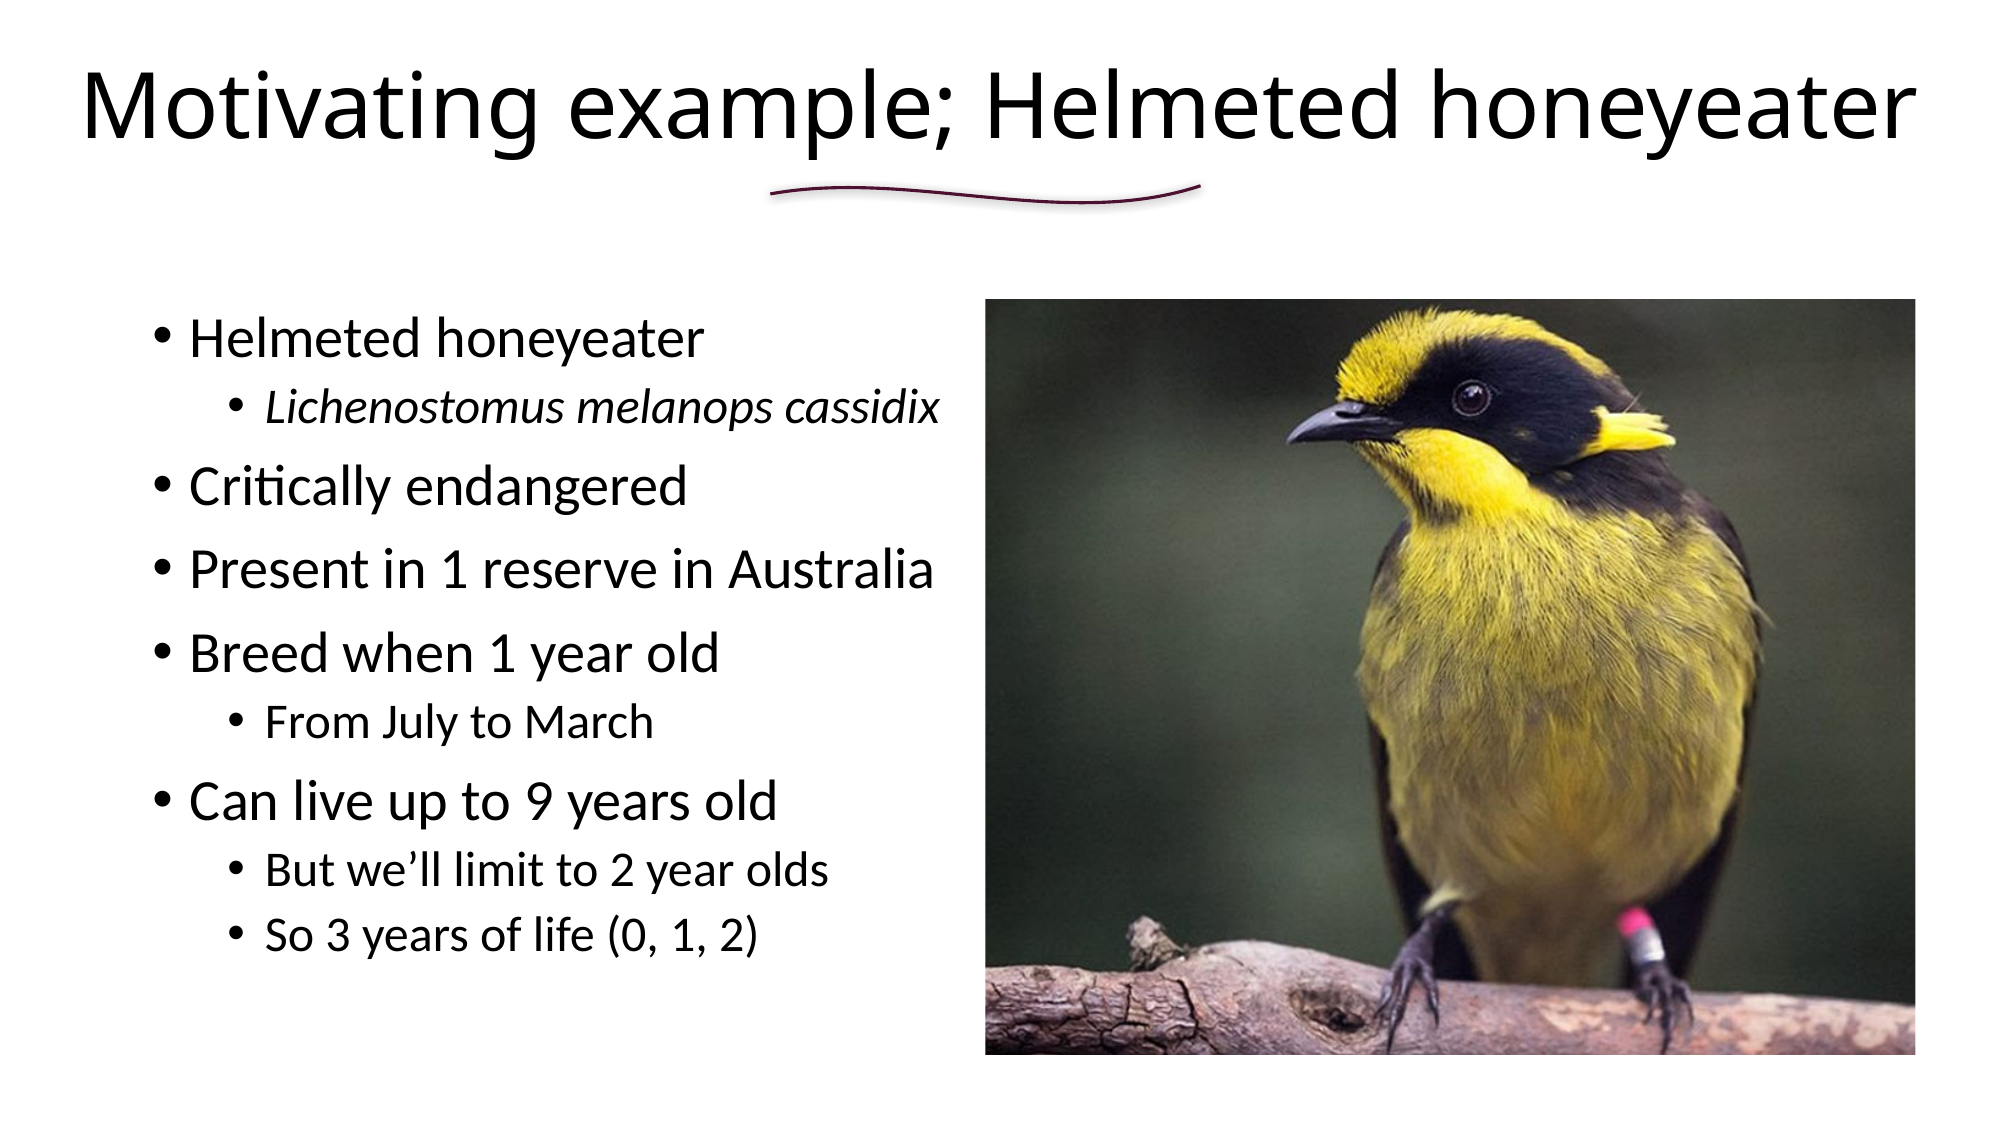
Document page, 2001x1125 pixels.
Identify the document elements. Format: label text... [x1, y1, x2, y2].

text_box Helmeted honeyeater Lichenostomus melanops cassidix Critically endangered Present in 1 reserve in Australia Breed when 1 year old From July to March Can live up to 9 years old But we’ll limit to 2 year olds So 3 years of life (0, 1, 2) [137, 299, 986, 1066]
title Motivating example; Helmeted honeyeater [0, 0, 2000, 218]
picture [985, 299, 1916, 1055]
text_box [770, 185, 1201, 203]
